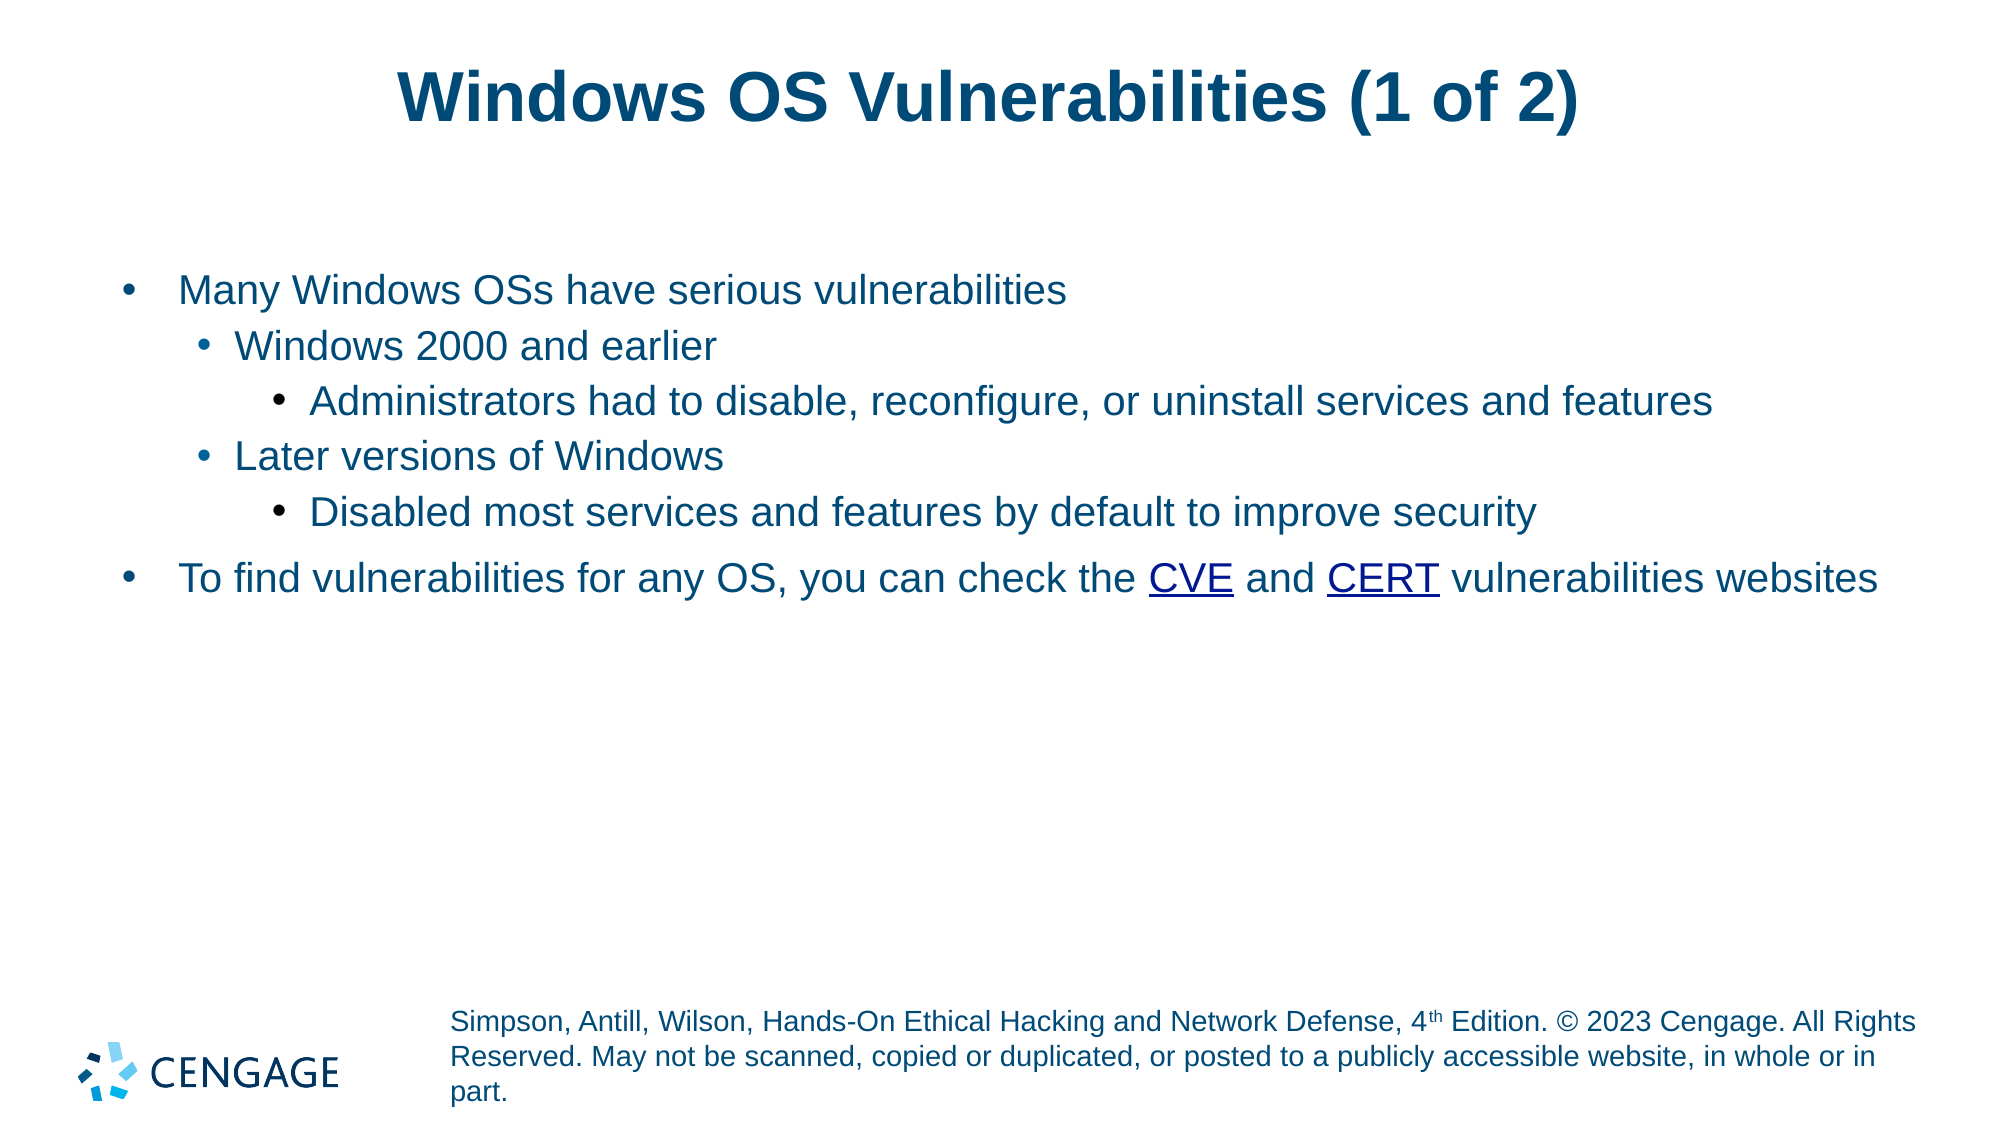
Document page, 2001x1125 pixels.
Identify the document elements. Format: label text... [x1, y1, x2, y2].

list Many Windows OSs have serious vulnerabilities Windows 2000 and earlier Administrators had to disable, reconfigure, or uninstall services and features Later versions of Windows Disabled most services and features by default to improve security To find vulnerabilities for any OS, you can check the CVE and CERT vulnerabilities websites [121, 268, 1880, 990]
picture [78, 1042, 338, 1101]
title Windows OS Vulnerabilities (1 of 2) [137, 59, 1863, 171]
